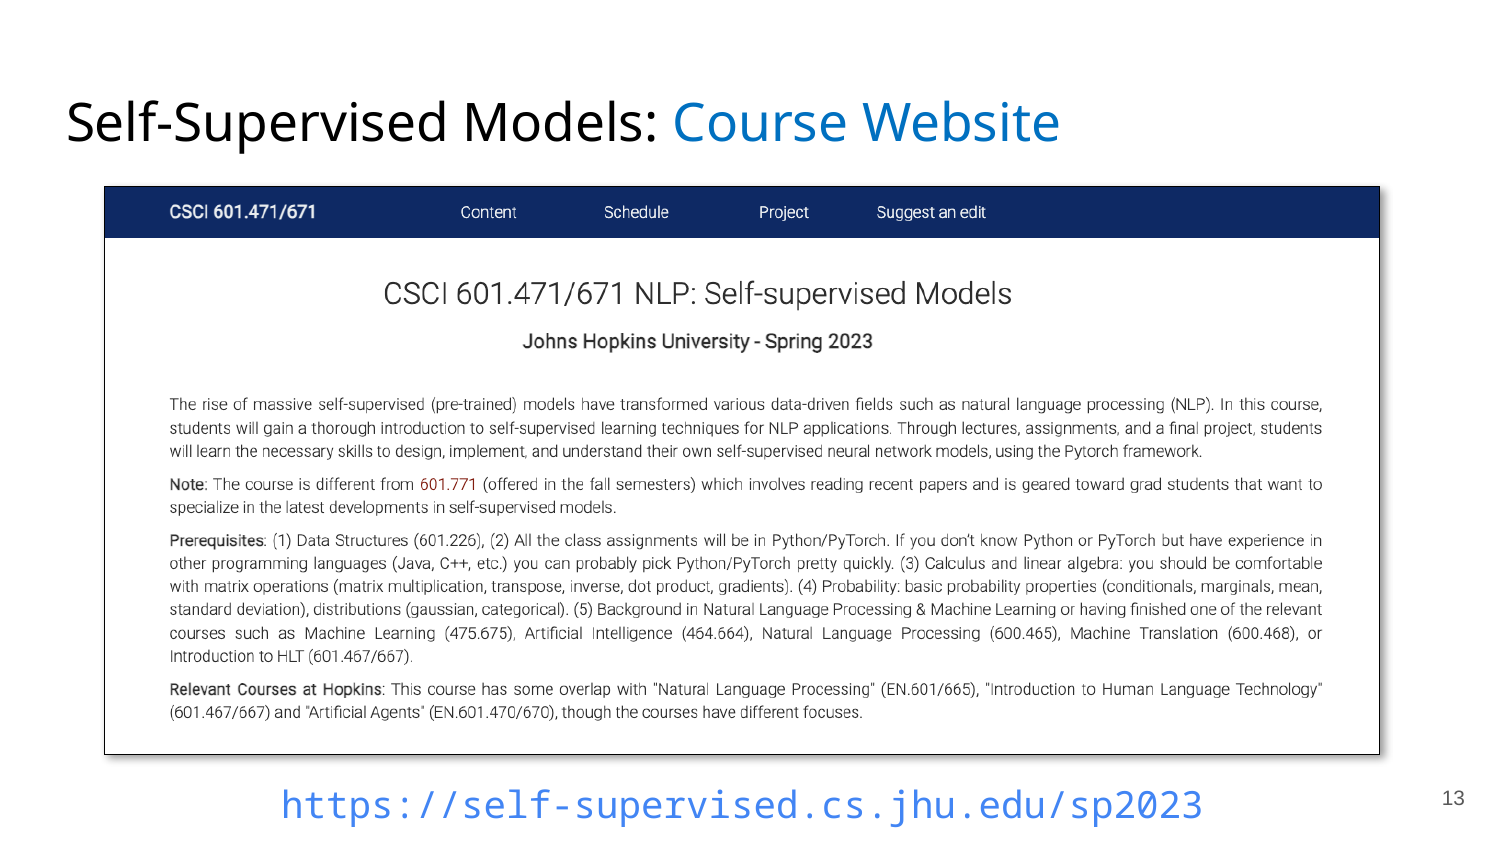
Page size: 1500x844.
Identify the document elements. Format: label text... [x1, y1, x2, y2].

title Self-Supervised Models: Course Website [51, 72, 1449, 167]
text_box https://self-supervised.cs.jhu.edu/sp2023 [8, 773, 1477, 834]
picture [104, 186, 1381, 755]
slide_number 13 [1389, 764, 1480, 830]
